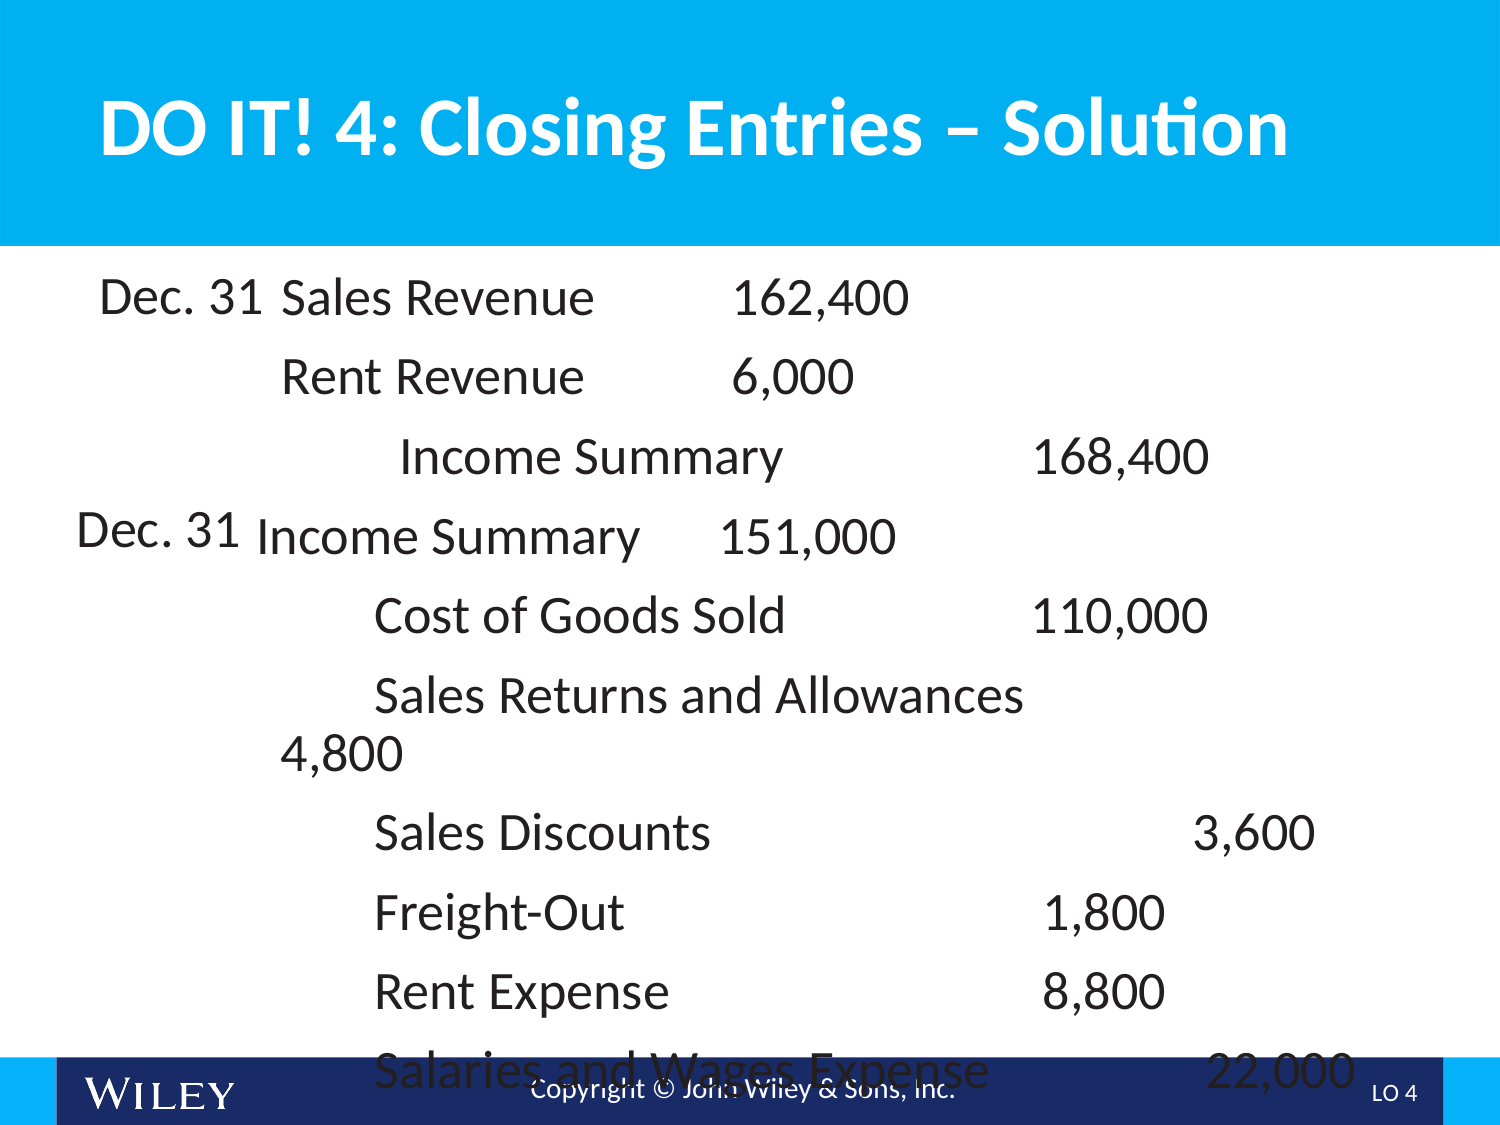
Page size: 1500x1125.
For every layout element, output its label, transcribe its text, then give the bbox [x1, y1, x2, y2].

list Income Summary 151,000 Cost of Goods Sold 110,000 Sales Returns and Allowances 4,800 Sales Discounts 3,600 Freight-Out 1,800 Rent Expense 8,800 Salaries and Wages Expense 22,000 [241, 500, 1474, 1125]
list L O 4 [1340, 1065, 1433, 1122]
title DO IT! 4: Closing Entries – Solution [84, 75, 1416, 205]
list Dec. 31 [84, 260, 288, 500]
list Sales Revenue 162,400 Rent Revenue 6,000 Income Summary 168,400 [266, 261, 1455, 500]
list Dec. 31 [52, 493, 257, 1125]
